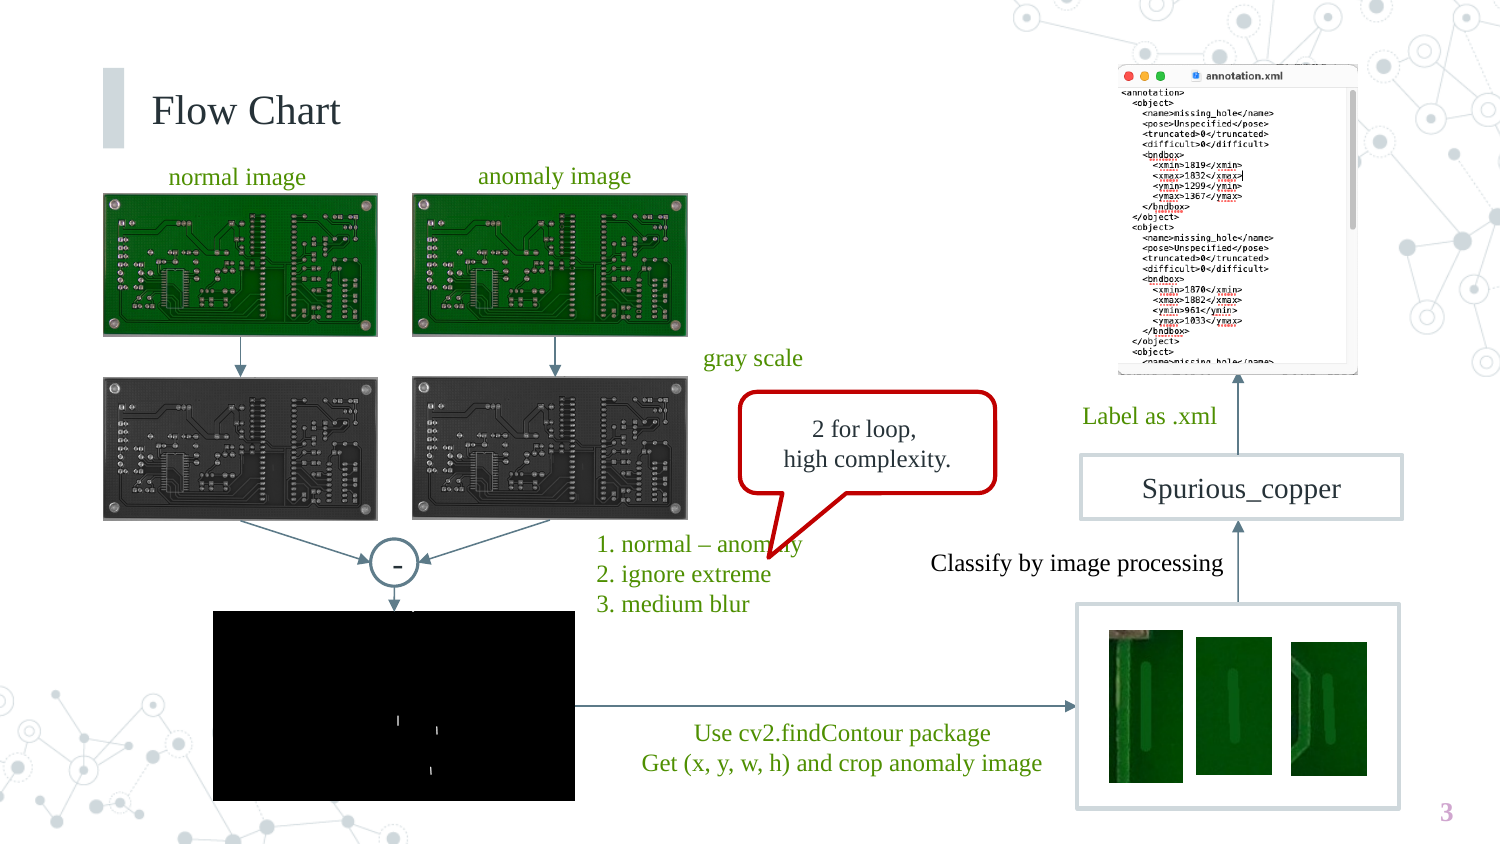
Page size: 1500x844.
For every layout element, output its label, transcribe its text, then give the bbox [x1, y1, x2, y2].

text_box Label as .xml [1067, 391, 1233, 437]
picture [0, 0, 1500, 844]
text_box Classify by image processing [915, 539, 1233, 585]
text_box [417, 519, 551, 563]
slide_number 3 [1378, 779, 1469, 844]
text_box - [370, 536, 419, 589]
text_box 2 for loop, high complexity. [737, 389, 998, 560]
text_box Spurious_copper [1079, 453, 1404, 521]
picture [1109, 629, 1184, 783]
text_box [240, 520, 371, 563]
text_box [101, 66, 126, 151]
text_box [1075, 602, 1401, 811]
text_box normal image [153, 152, 322, 191]
text_box 1. normal – anomaly 2. ignore extreme 3. medium blur [581, 519, 819, 625]
text_box Flow Chart [136, 50, 1379, 166]
text_box Use cv2.findContour package Get (x, y, w, h) and crop anomaly image [626, 715, 1058, 784]
text_box anomaly image [463, 151, 647, 191]
picture [1291, 642, 1367, 777]
text_box gray scale [688, 333, 819, 379]
picture [1195, 637, 1272, 776]
